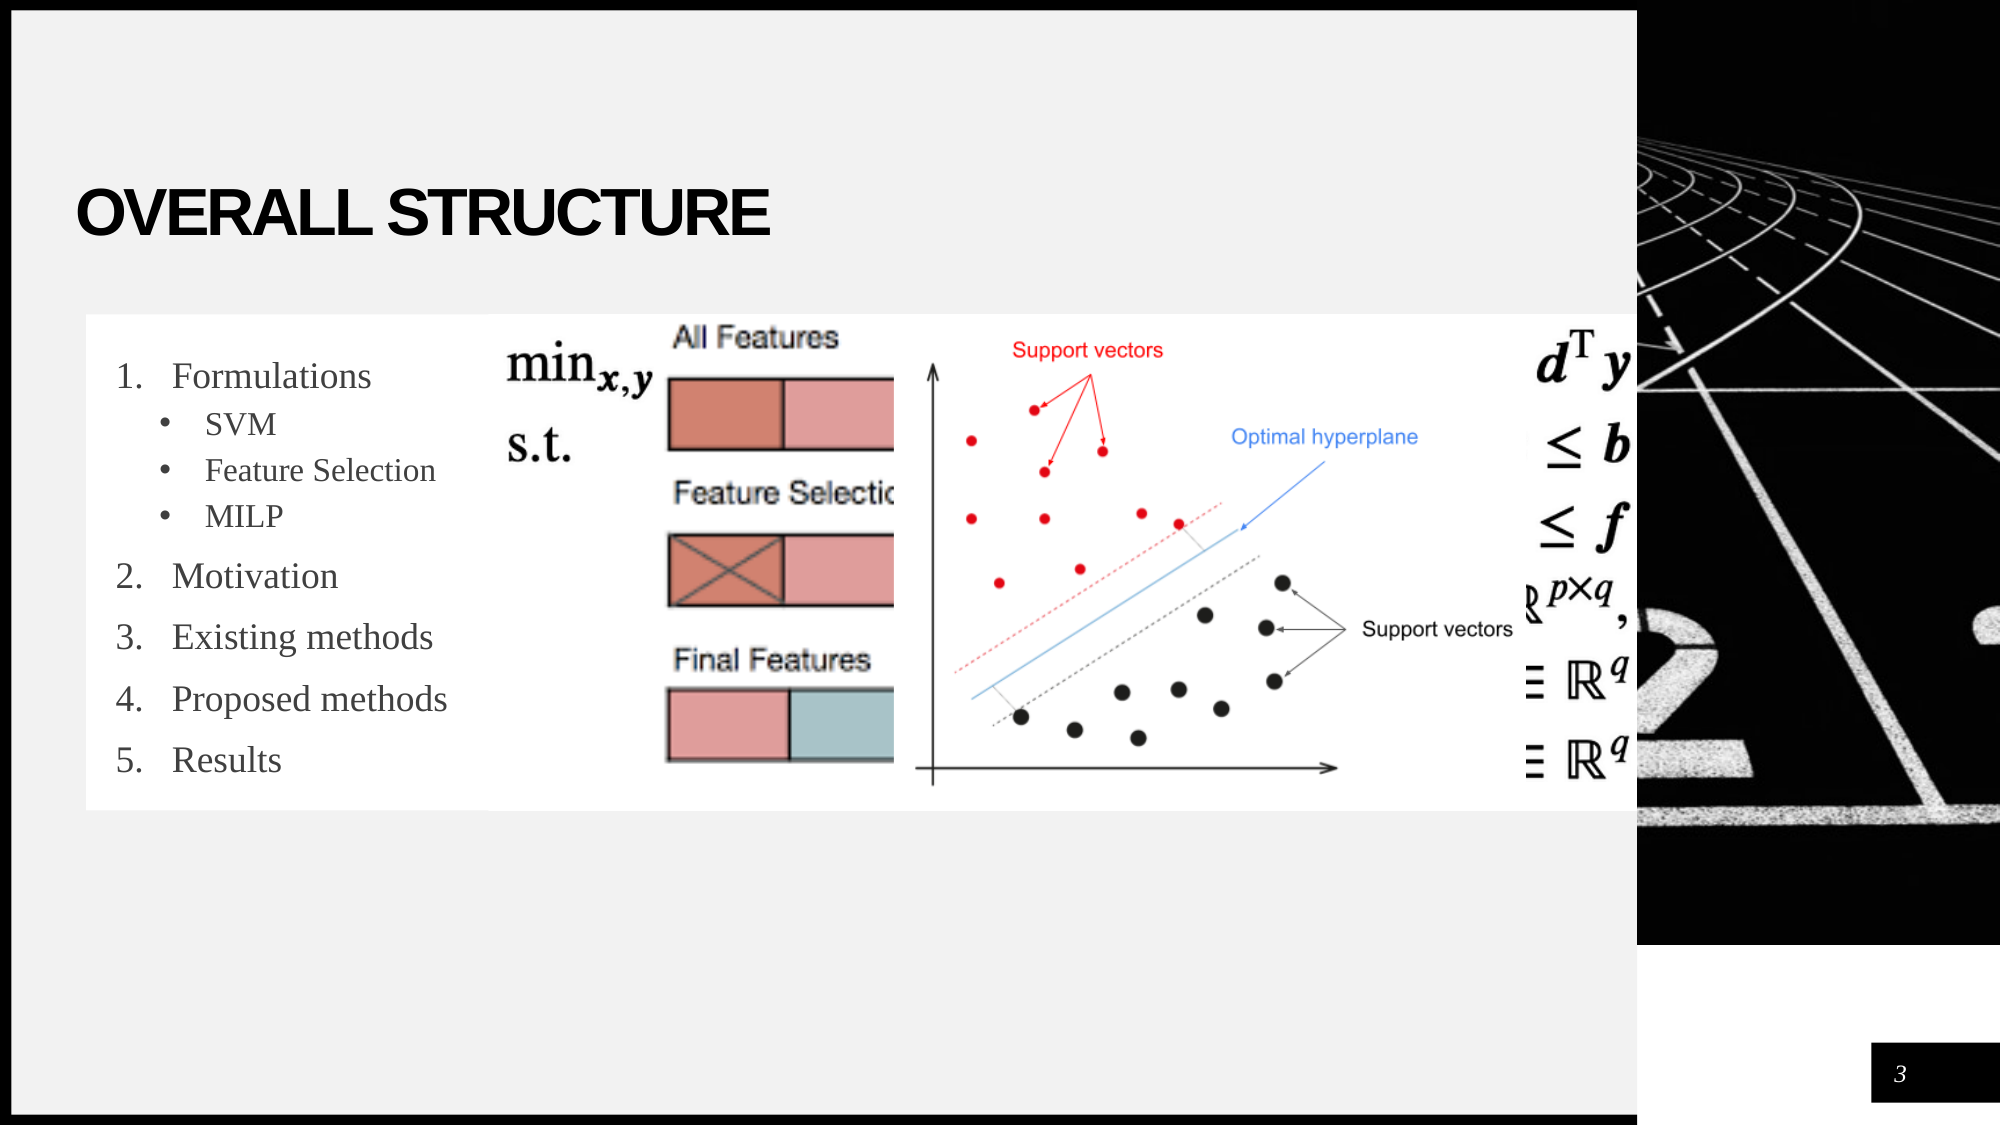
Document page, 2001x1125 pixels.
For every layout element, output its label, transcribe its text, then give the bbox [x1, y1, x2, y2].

list Formulations SVM Feature Selection MILP Motivation Existing methods Proposed methods Results [86, 314, 488, 811]
title Overall structure [74, 178, 926, 249]
picture [488, 0, 2000, 945]
slide_number 3 [1877, 1050, 1924, 1096]
